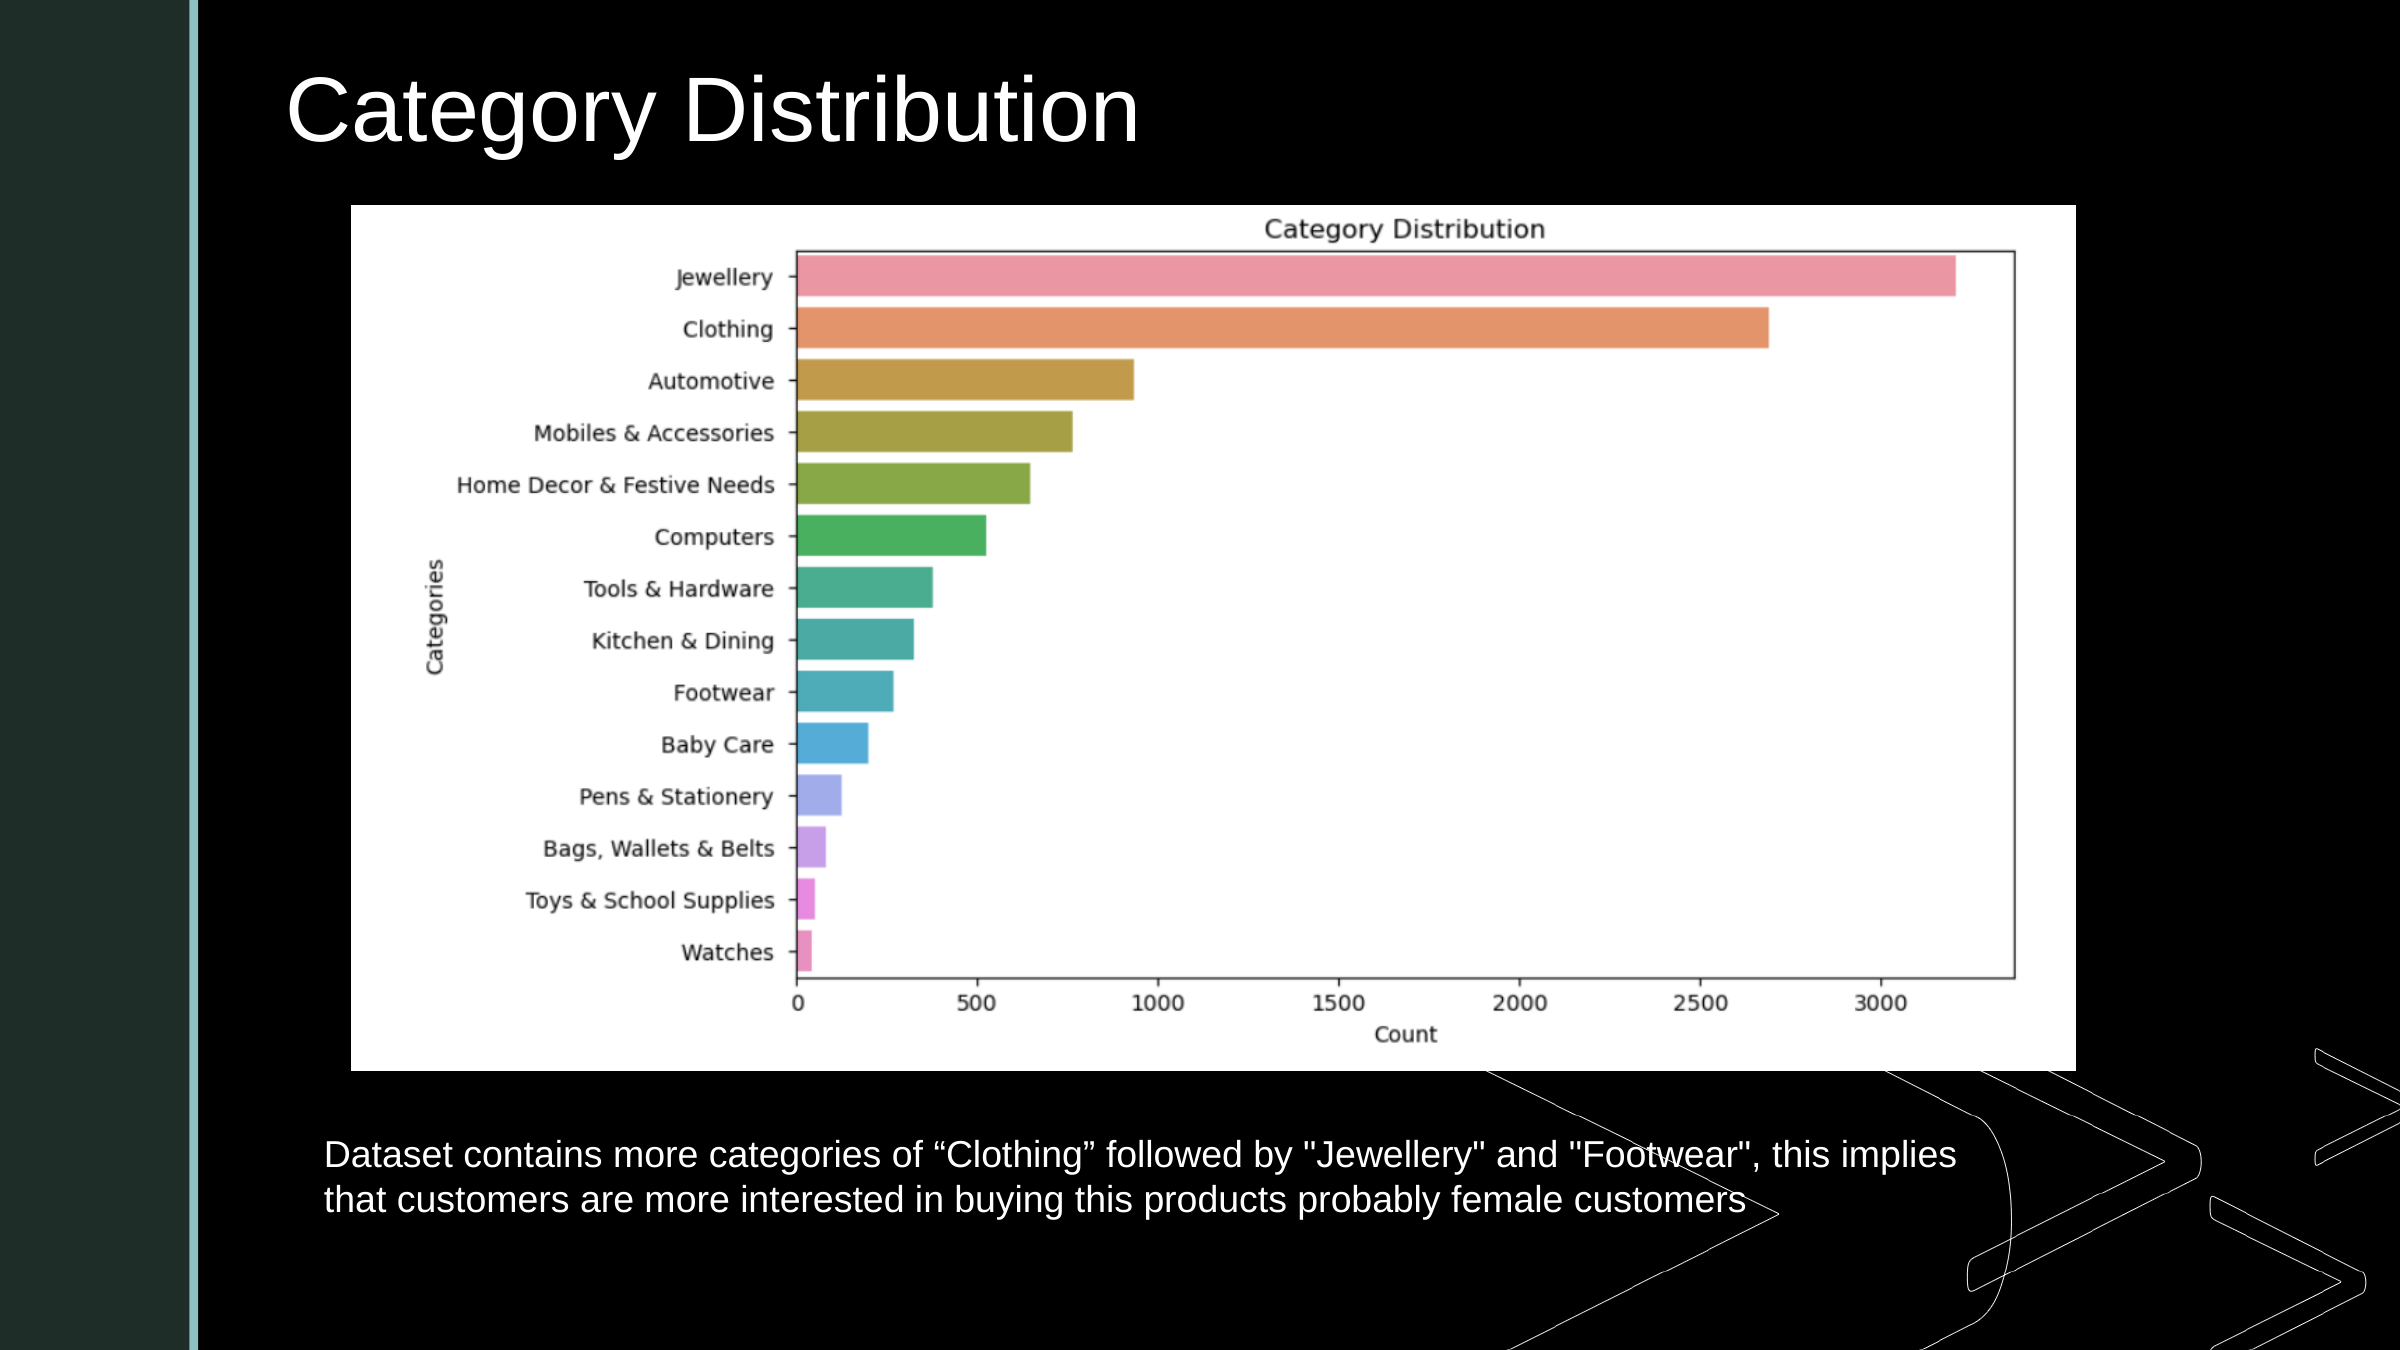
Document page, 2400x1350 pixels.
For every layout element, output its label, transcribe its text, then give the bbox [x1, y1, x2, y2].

text_box Dataset contains more categories of “Clothing” followed by "Jewellery" and "Footwear", this implies that customers are more interested in buying this products probably female customers [309, 1123, 1982, 1228]
picture [199, 0, 2400, 1350]
text_box Category Distribution [270, 41, 1584, 167]
